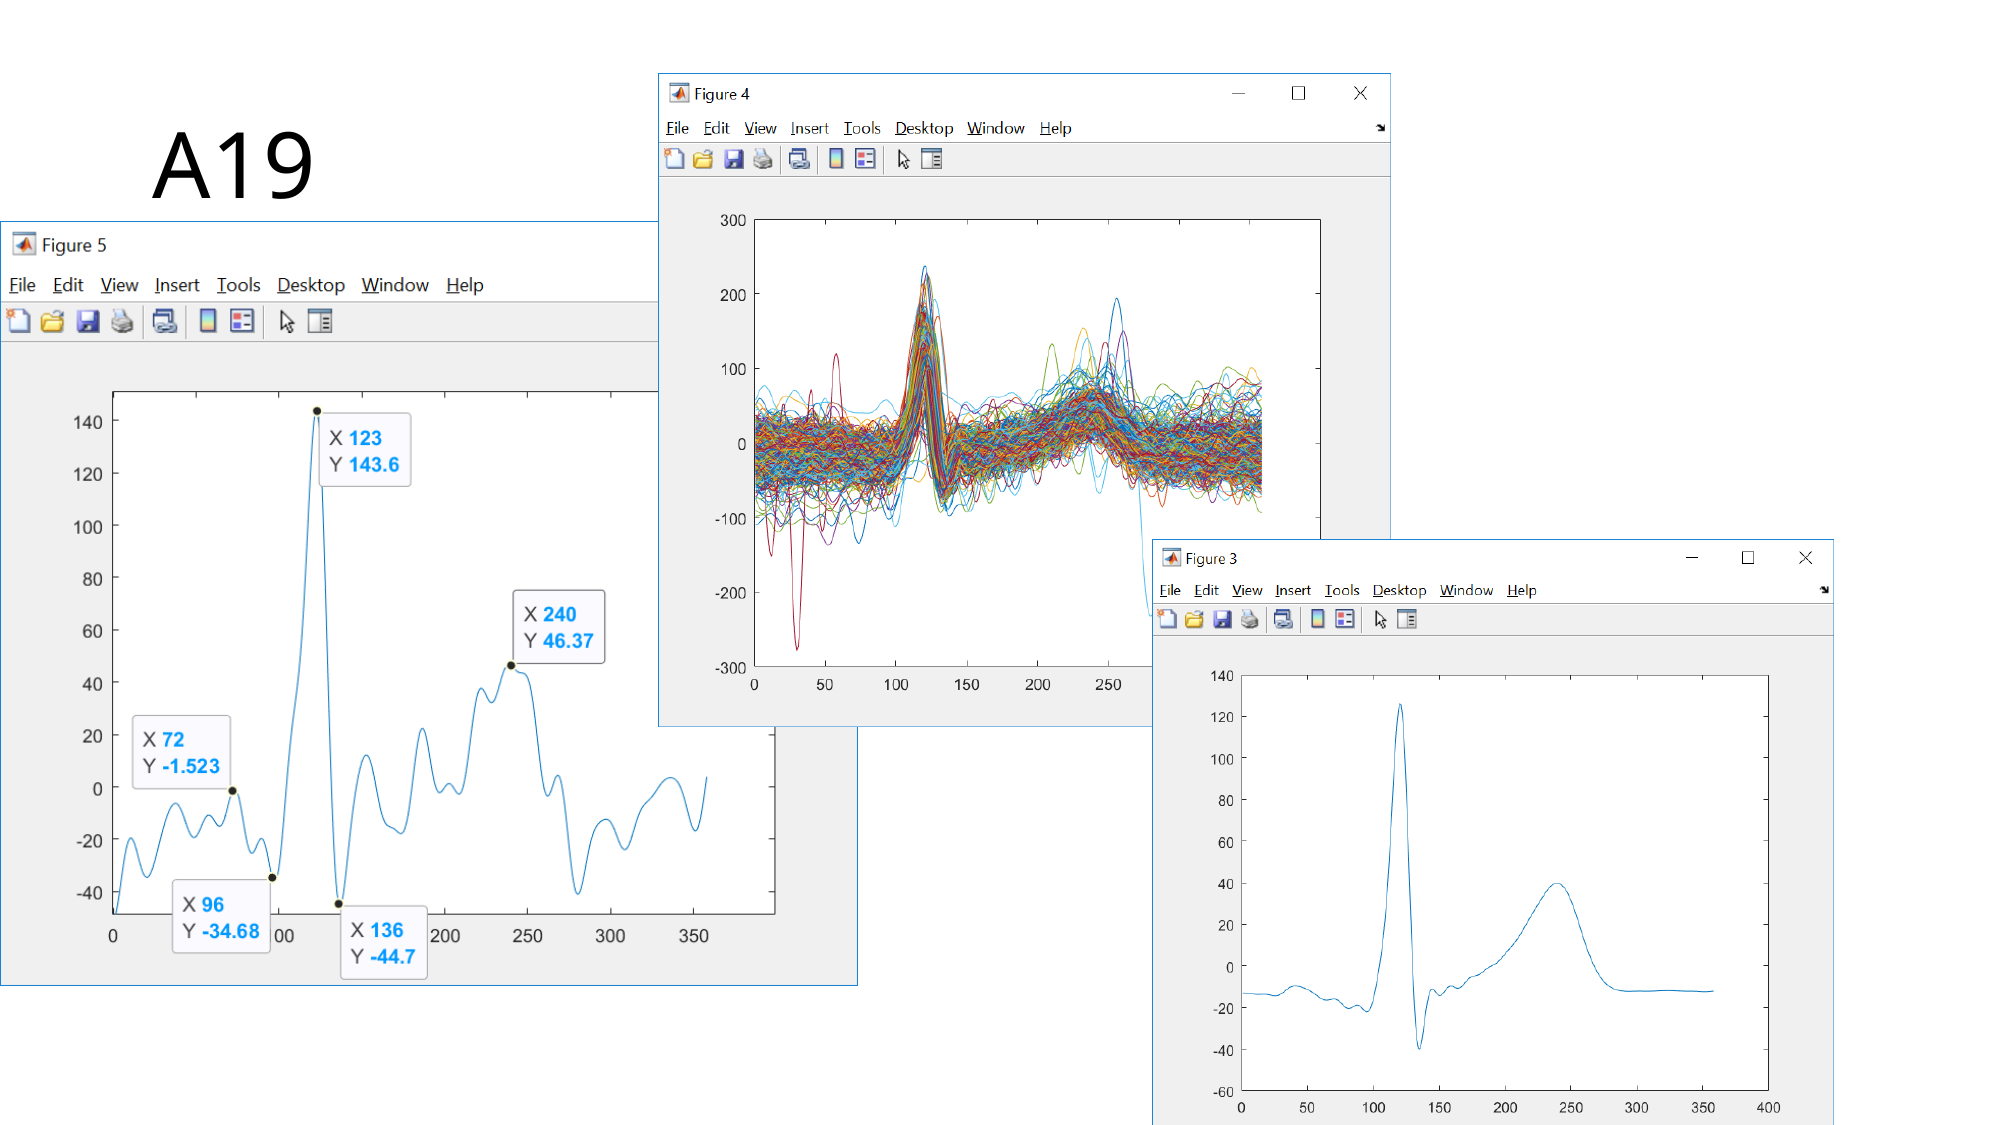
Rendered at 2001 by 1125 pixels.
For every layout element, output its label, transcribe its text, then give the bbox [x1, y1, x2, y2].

picture [0, 73, 1834, 1125]
title A19 [137, 59, 1863, 278]
